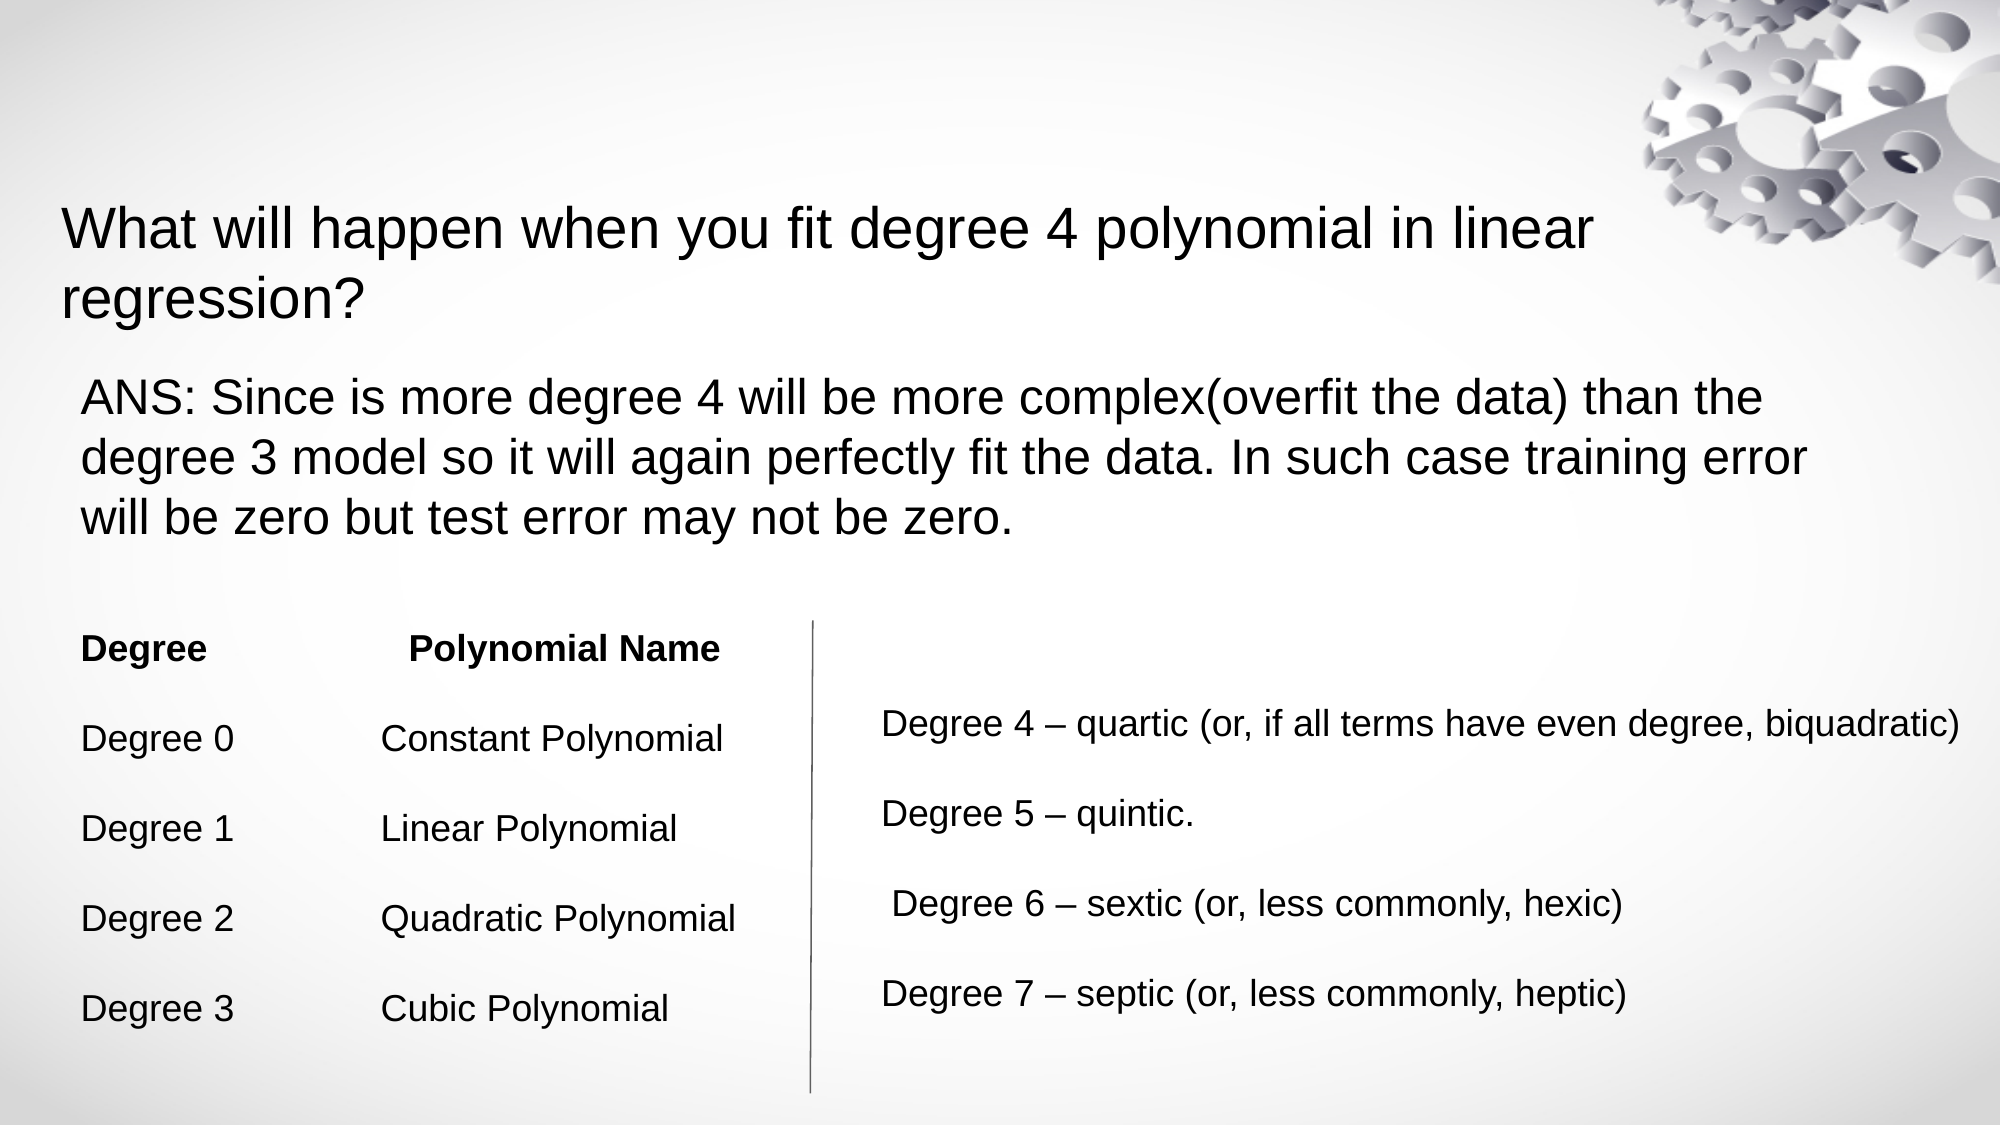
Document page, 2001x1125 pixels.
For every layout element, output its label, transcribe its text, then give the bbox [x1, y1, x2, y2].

picture [0, 0, 2000, 1125]
text_box Degree 4 – quartic (or, if all terms have even degree, biquadratic) Degree 5 – quintic. Degree 6 – sextic (or, less commonly, hexic) Degree 7 – septic (or, less commonly, heptic) [866, 691, 2000, 1022]
title What will happen when you fit degree 4 polynomial in linear regression? [46, 74, 1761, 338]
list ANS: Since is more degree 4 will be more complex(overfit the data) than the degree 3 model so it will again perfectly fit the data. In such case training error will be zero but test error may not be zero. [65, 356, 1831, 597]
text_box Degree Polynomial Name Degree 0 Constant Polynomial Degree 1 Linear Polynomial Degree 2 Quadratic Polynomial Degree 3 Cubic Polynomial [65, 616, 771, 1036]
